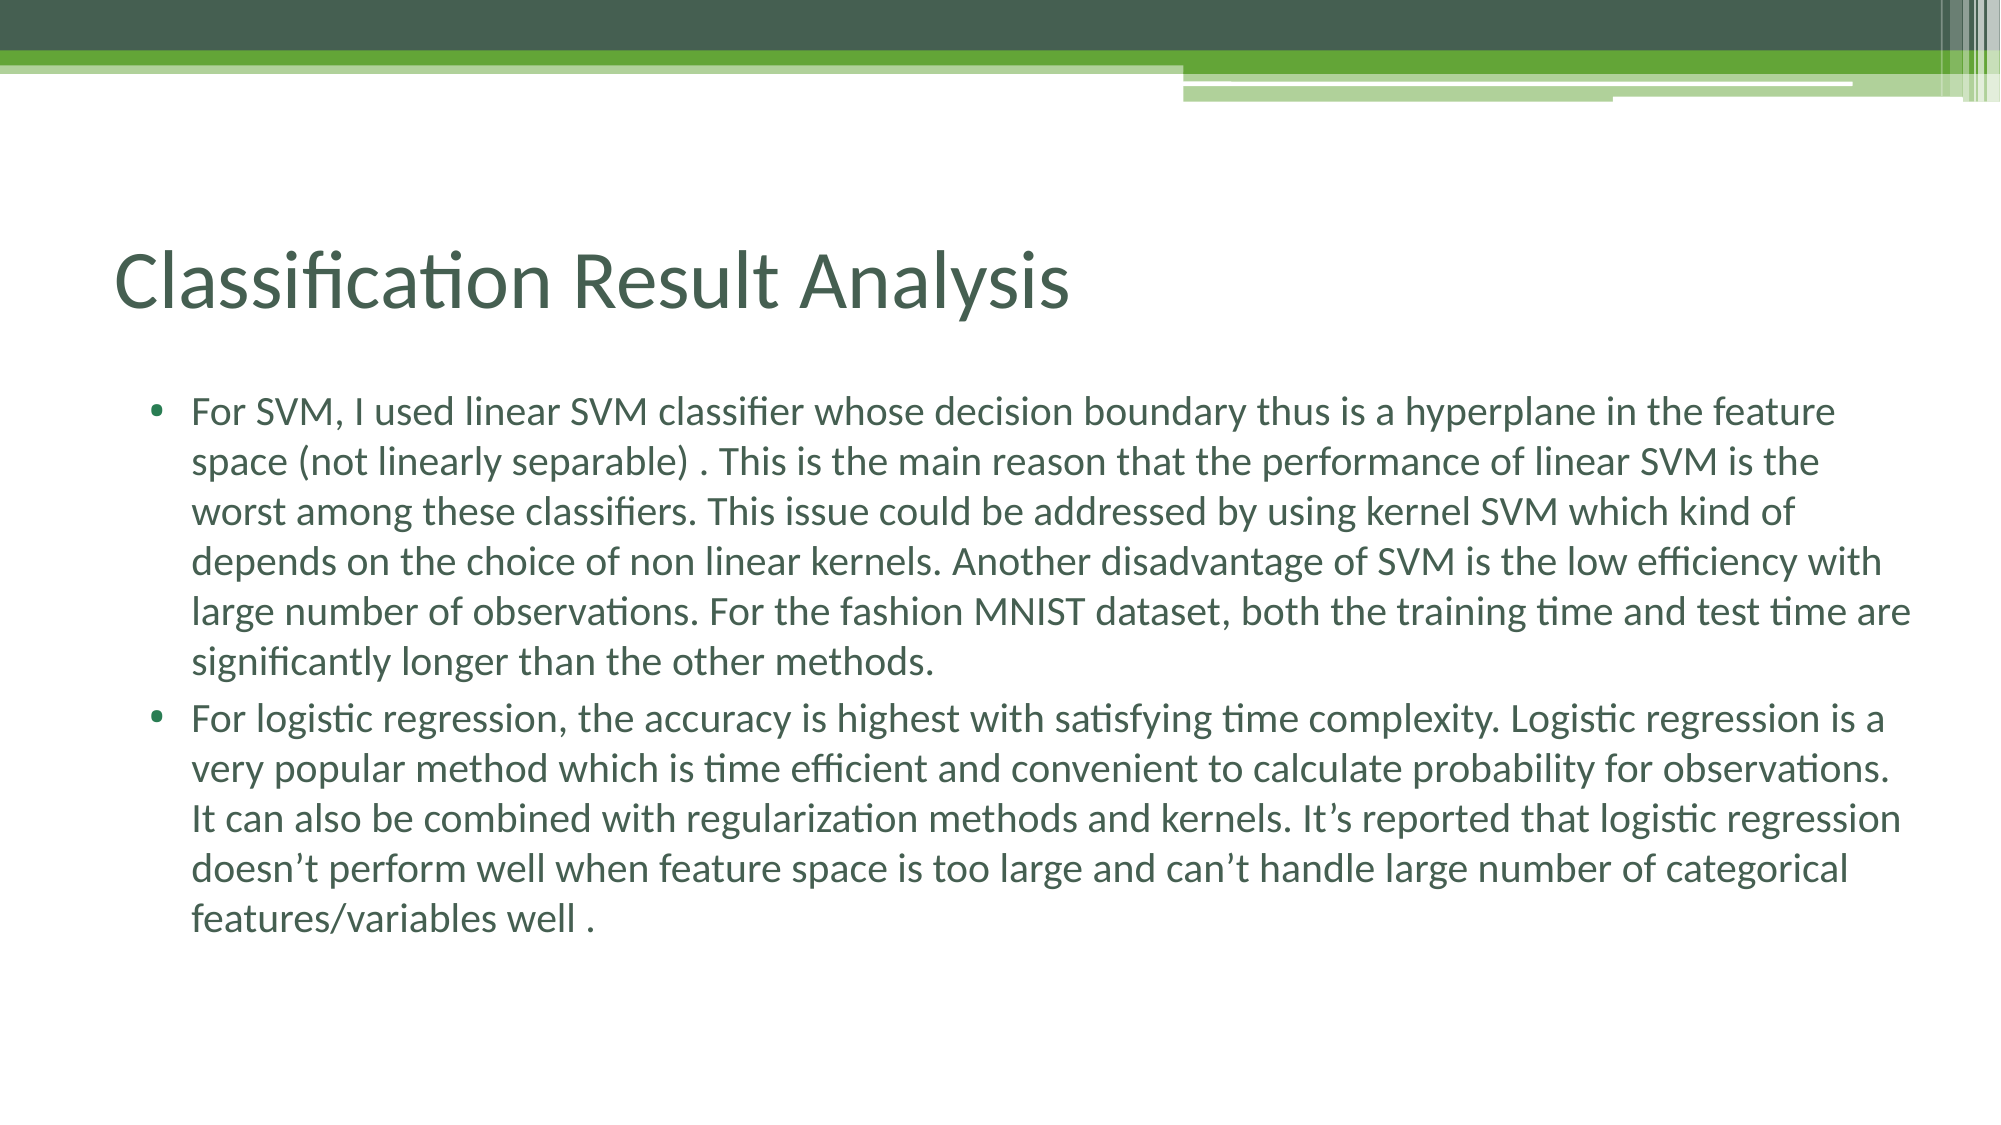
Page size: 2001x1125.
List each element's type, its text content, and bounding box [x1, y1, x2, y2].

list For SVM, I used linear SVM classifier whose decision boundary thus is a hyperplane in the feature space (not linearly separable) . This is the main reason that the performance of linear SVM is the worst among these classifiers. This issue could be addressed by using kernel SVM which kind of depends on the choice of non linear kernels. Another disadvantage of SVM is the low efficiency with large number of observations. For the fashion MNIST dataset, both the training time and test time are significantly longer than the other methods. For logistic regression, the accuracy is highest with satisfying time complexity. Logistic regression is a very popular method which is time efficient and convenient to calculate probability for observations. It can also be combined with regularization methods and kernels. It’s reported that logistic regression doesn’t perform well when feature space is too large and can’t handle large number of categorical features/variables well . [116, 376, 1932, 1089]
title Classification Result Analysis [99, 187, 1900, 363]
